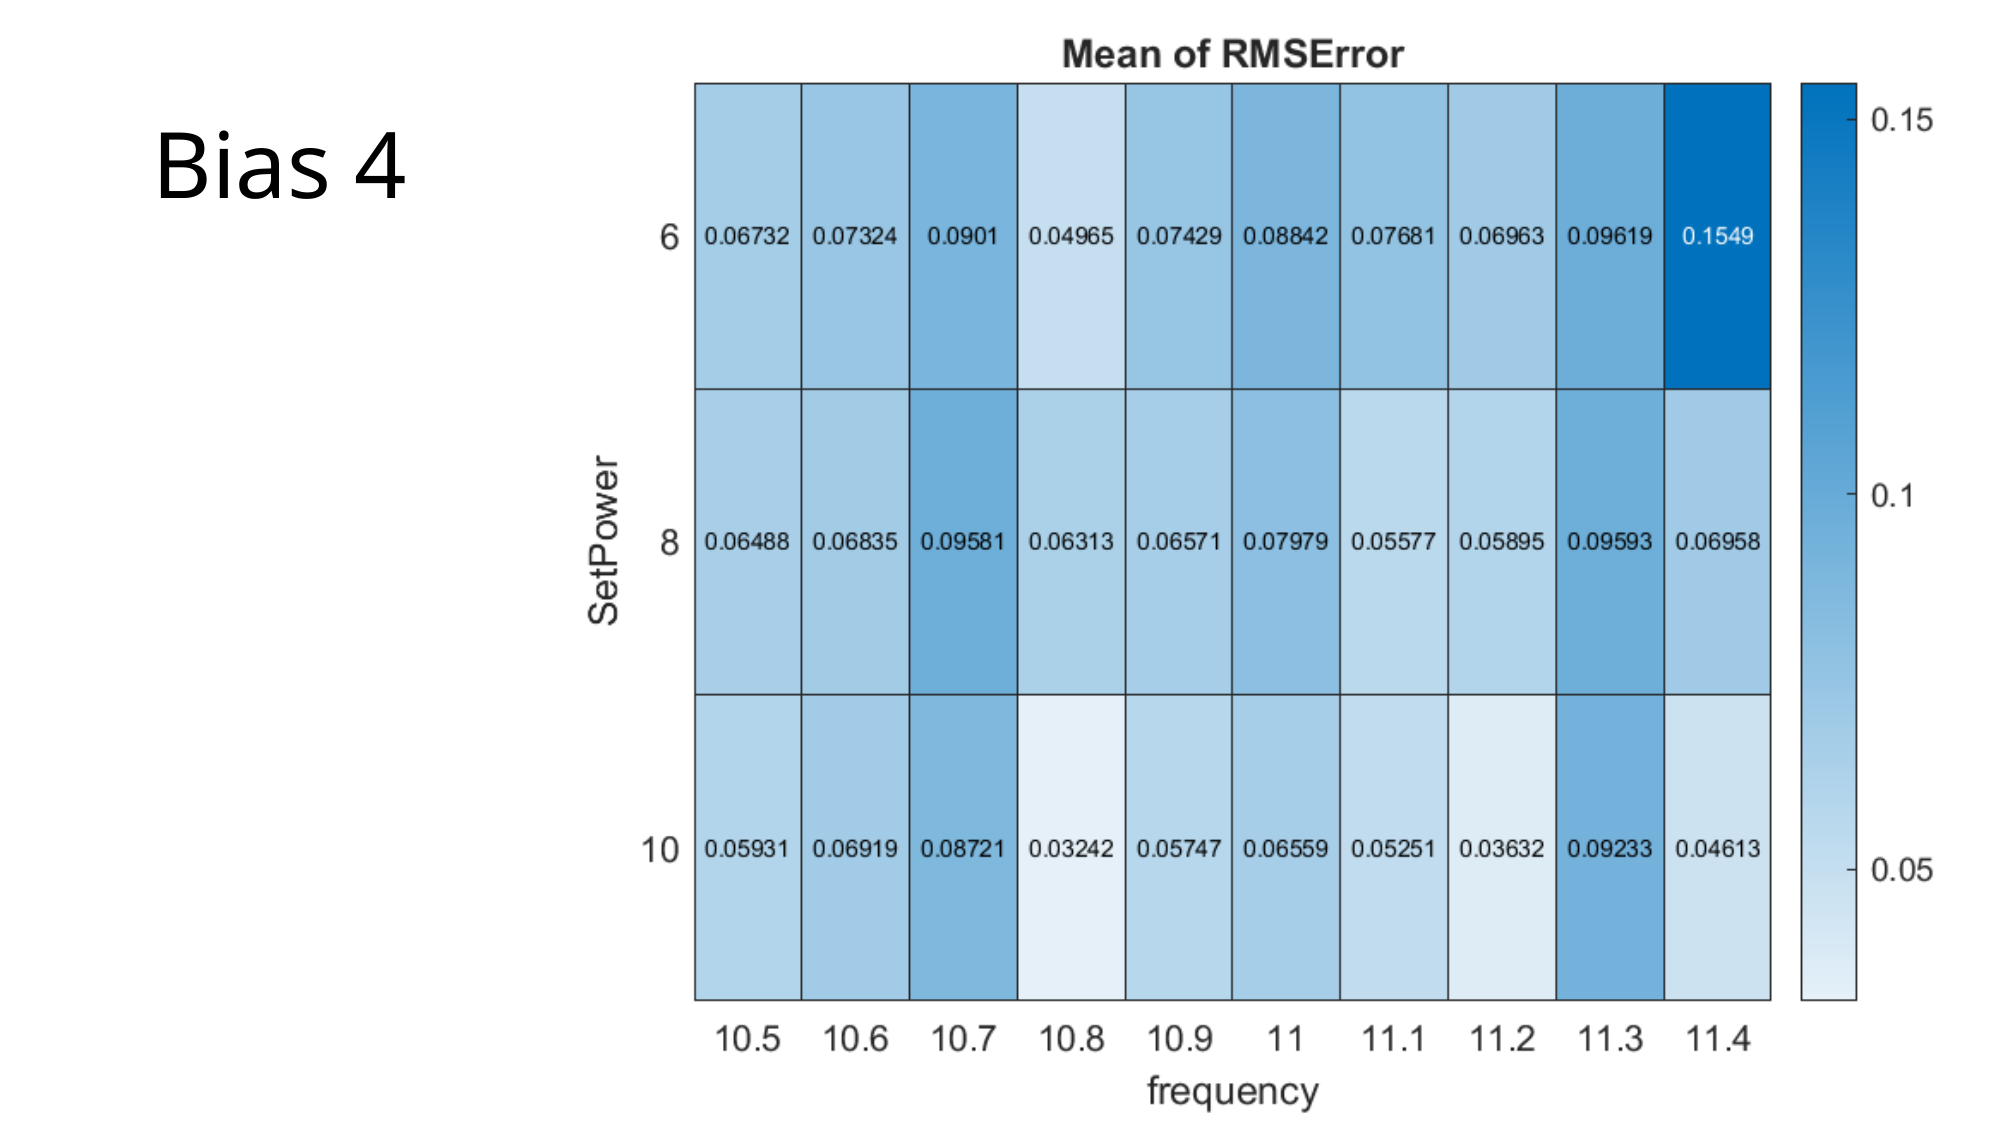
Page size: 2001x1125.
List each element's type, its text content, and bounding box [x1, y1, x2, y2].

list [499, 0, 2000, 1125]
title Bias 4 [137, 59, 499, 278]
